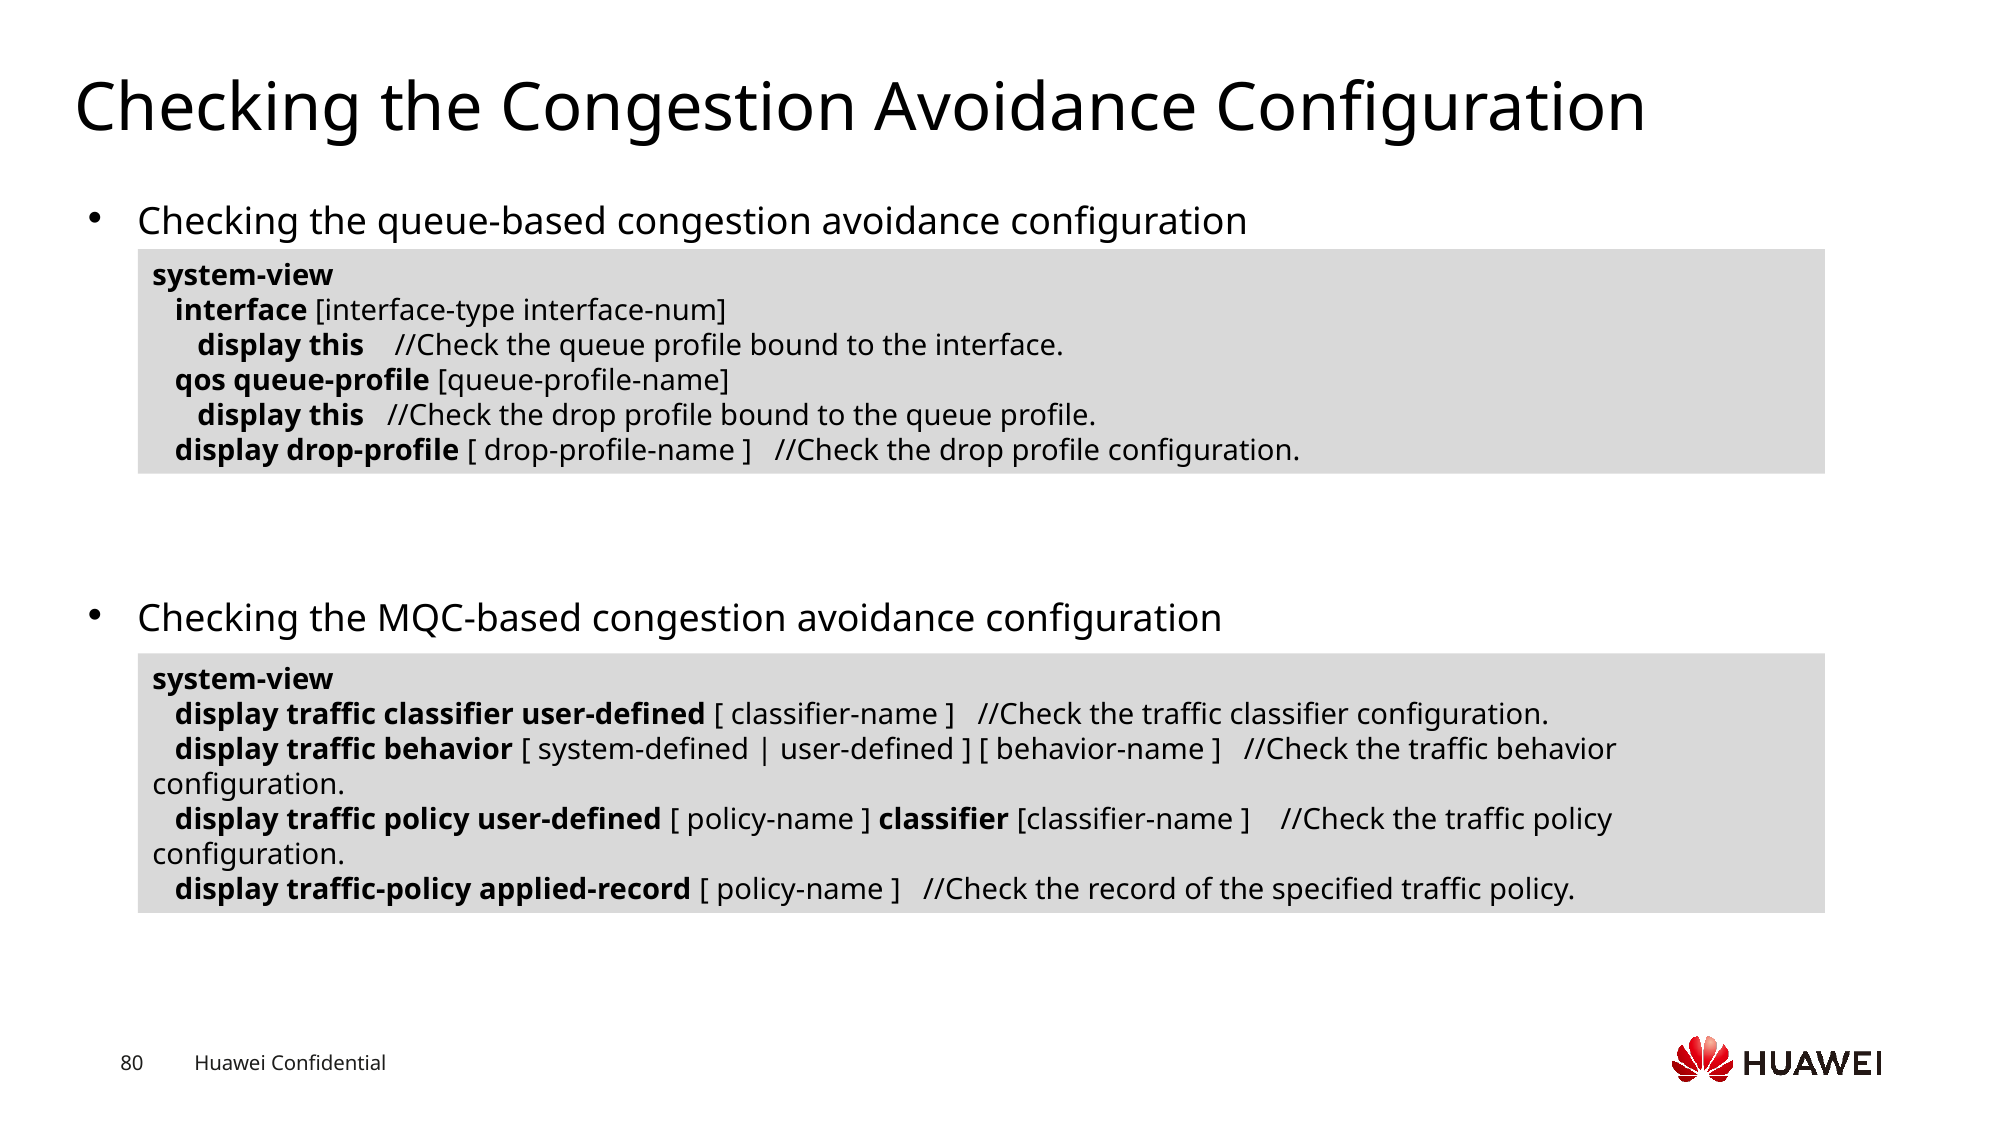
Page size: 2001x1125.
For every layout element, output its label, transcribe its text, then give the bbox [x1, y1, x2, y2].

text_box system-view display traffic classifier user-defined [ classifier-name ] //Check the traffic classifier configuration. display traffic behavior [ system-defined | user-defined ] [ behavior-name ] //Check the traffic behavior configuration. display traffic policy user-defined [ policy-name ] classifier [classifier-name ] //Check the traffic policy configuration. display traffic-policy applied-record [ policy-name ] //Check the record of the specified traffic policy. [137, 653, 1825, 913]
text_box system-view interface [interface-type interface-num] display this //Check the queue profile bound to the interface. qos queue-profile [queue-profile-name] display this //Check the drop profile bound to the queue profile. display drop-profile [ drop-profile-name ] //Check the drop profile configuration. [137, 249, 1825, 474]
title Checking the Congestion Avoidance Configuration [74, 73, 1928, 155]
list Checking the queue-based congestion avoidance configuration Checking the MQC-based congestion avoidance configuration [74, 172, 1928, 973]
picture [1672, 1036, 1881, 1082]
